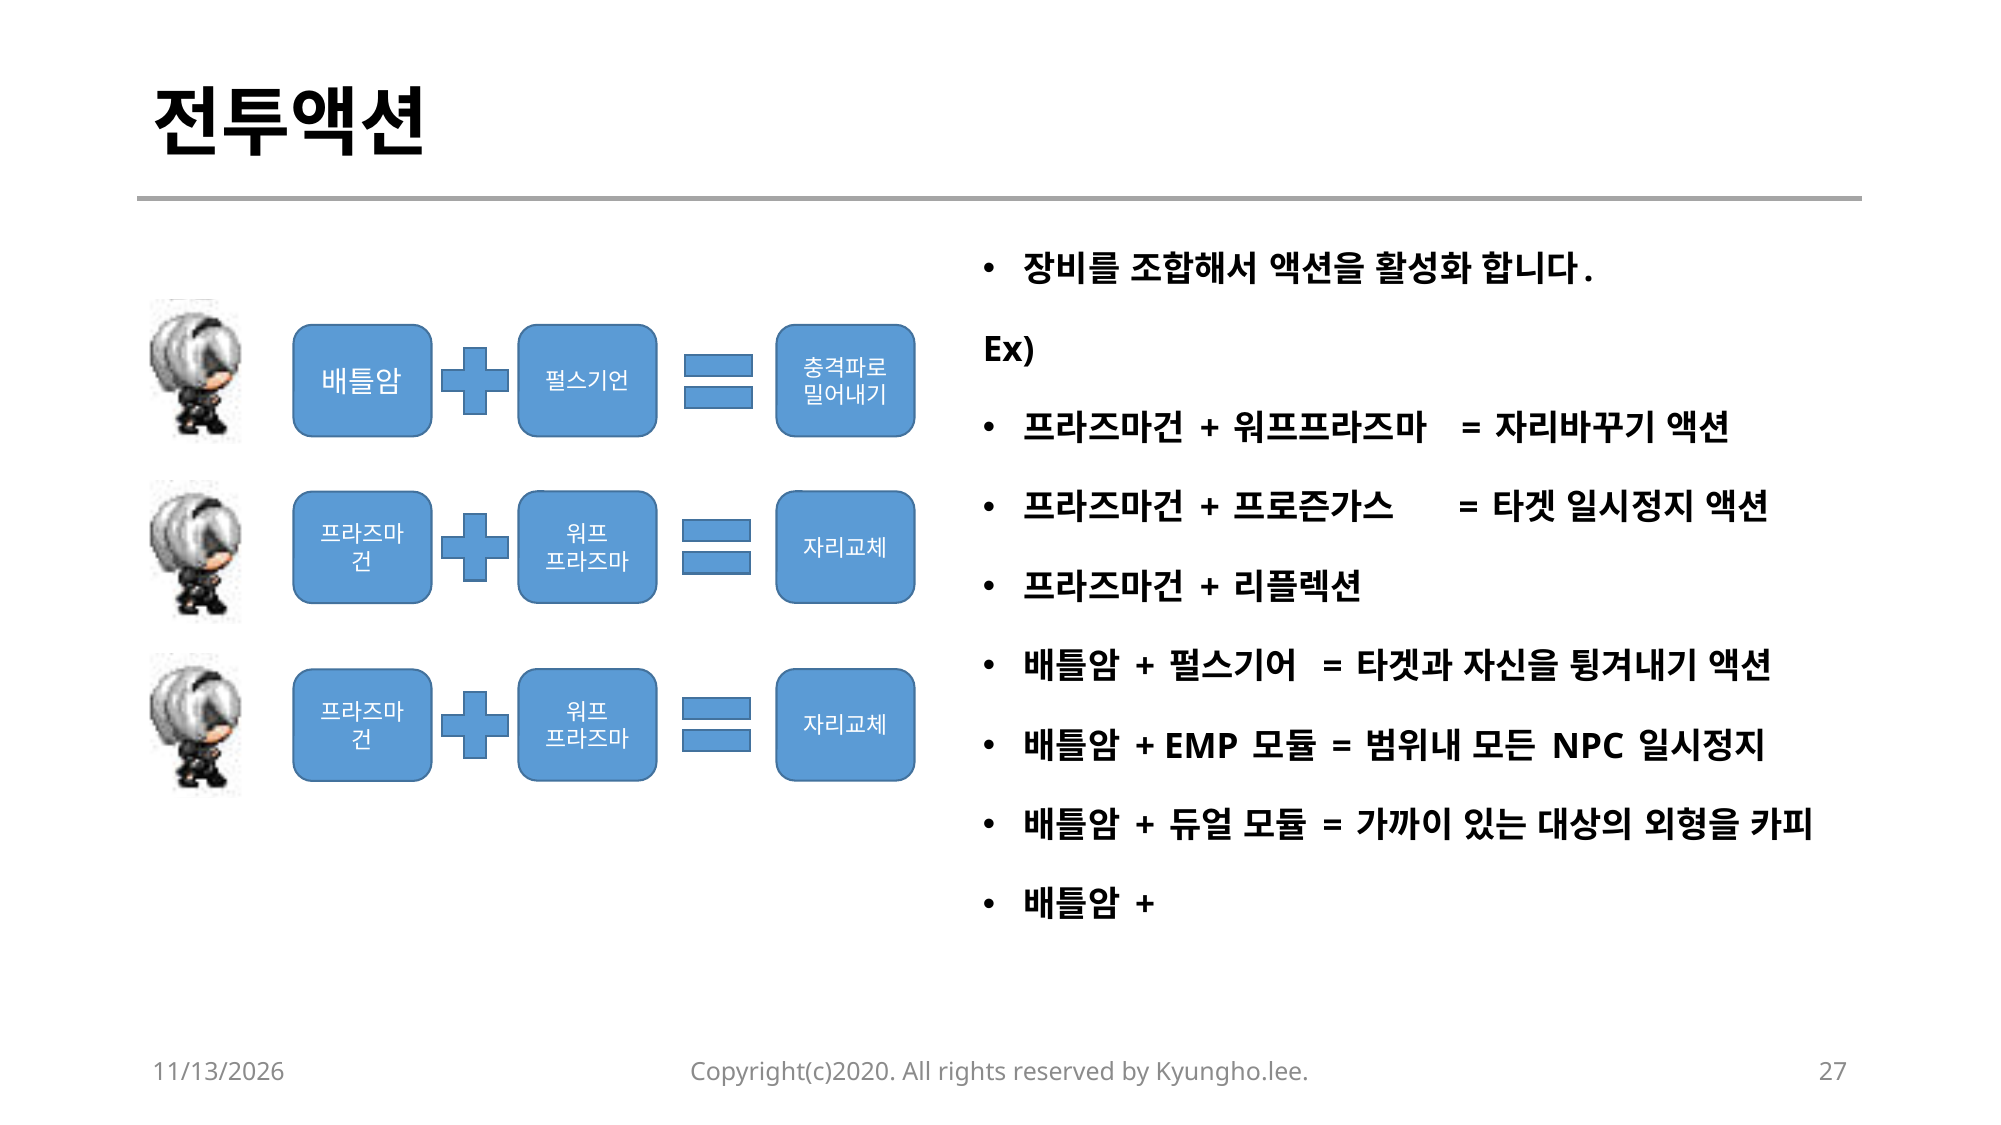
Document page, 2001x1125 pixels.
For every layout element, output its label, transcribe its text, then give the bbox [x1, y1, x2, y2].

text_box [684, 386, 753, 409]
text_box 자리교체 [775, 490, 916, 604]
text_box [684, 354, 753, 377]
text_box 워프 프라즈마 [517, 490, 658, 604]
text_box 프라즈마 건 [292, 490, 433, 605]
text_box [441, 513, 509, 582]
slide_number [137, 1042, 588, 1103]
slide_number 27 [1412, 1042, 1863, 1103]
text_box [682, 697, 751, 720]
text_box [682, 519, 751, 542]
text_box [682, 729, 751, 752]
text_box [682, 551, 751, 575]
footer Copyright(c)2020. All rights reserved by Kyungho.lee. [662, 1042, 1338, 1103]
text_box 프라즈마 건 [292, 668, 433, 782]
text_box 배틀암 [292, 323, 433, 438]
text_box [441, 691, 509, 759]
text_box 워프 프라즈마 [517, 668, 658, 782]
picture [137, 299, 258, 444]
list 장비를 조합해서 액션을 활성화 합니다. Ex) 프라즈마건 + 워프프라즈마 = 자리바꾸기 액션 프라즈마건 + 프로즌가스 = 타겟 일시정지 액션 프라즈마건 + 리플렉션 배틀암 + 펄스기어 = 타겟과 자신을 튕겨내기 액션 배틀암 + EMP 모듈 = 범위내 모든 NPC 일시정지 배틀암 + 듀얼 모듈 = 가까이 있는 대상의 외형을 카피 배틀암 + [967, 214, 1966, 1014]
text_box 충격파로 밀어내기 [775, 323, 916, 438]
text_box 펄스기언 [517, 323, 658, 438]
text_box [441, 347, 509, 415]
title 전투액션 [137, 59, 1863, 191]
text_box 자리교체 [775, 668, 916, 782]
picture [137, 479, 258, 624]
picture [137, 653, 258, 798]
